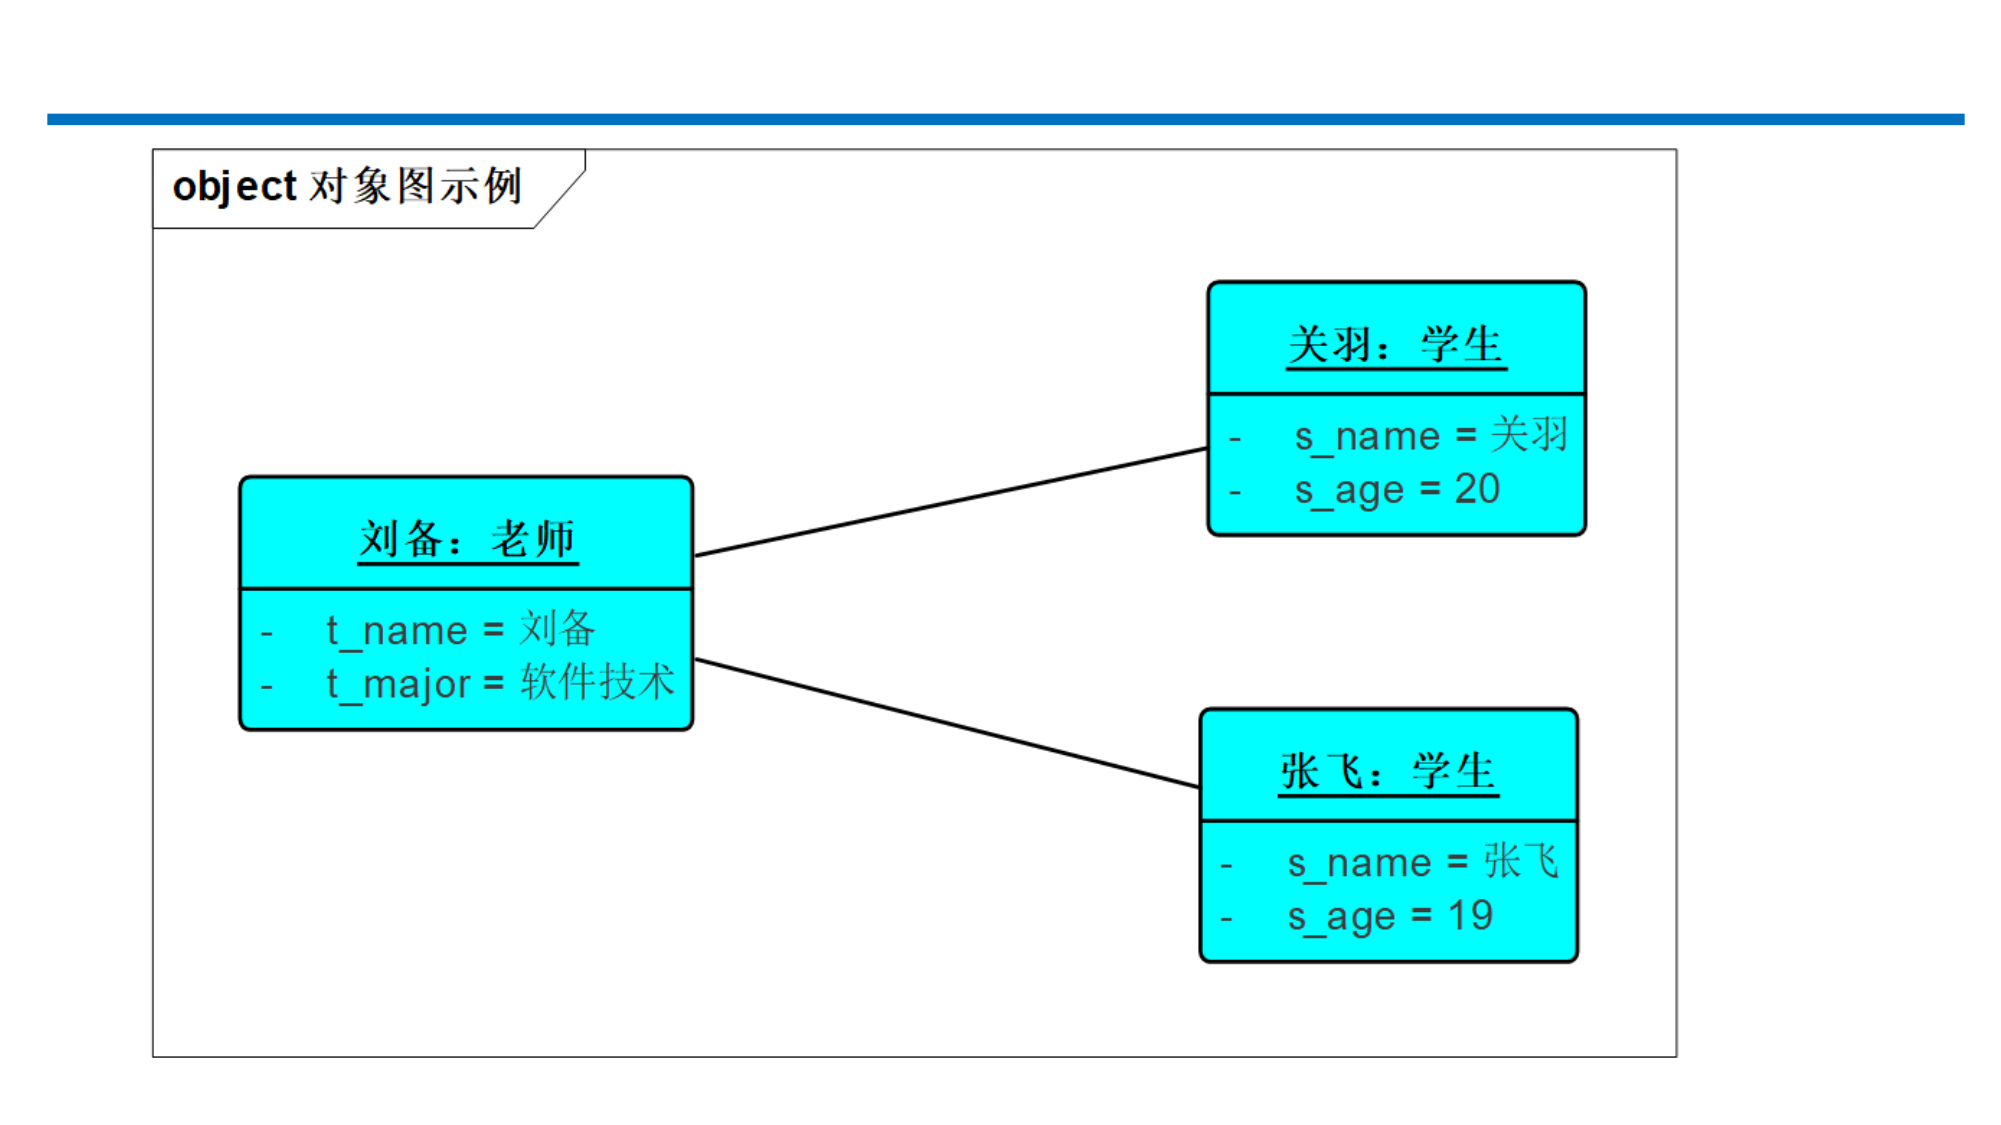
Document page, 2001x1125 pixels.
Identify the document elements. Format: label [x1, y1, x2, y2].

picture [141, 137, 1690, 1071]
